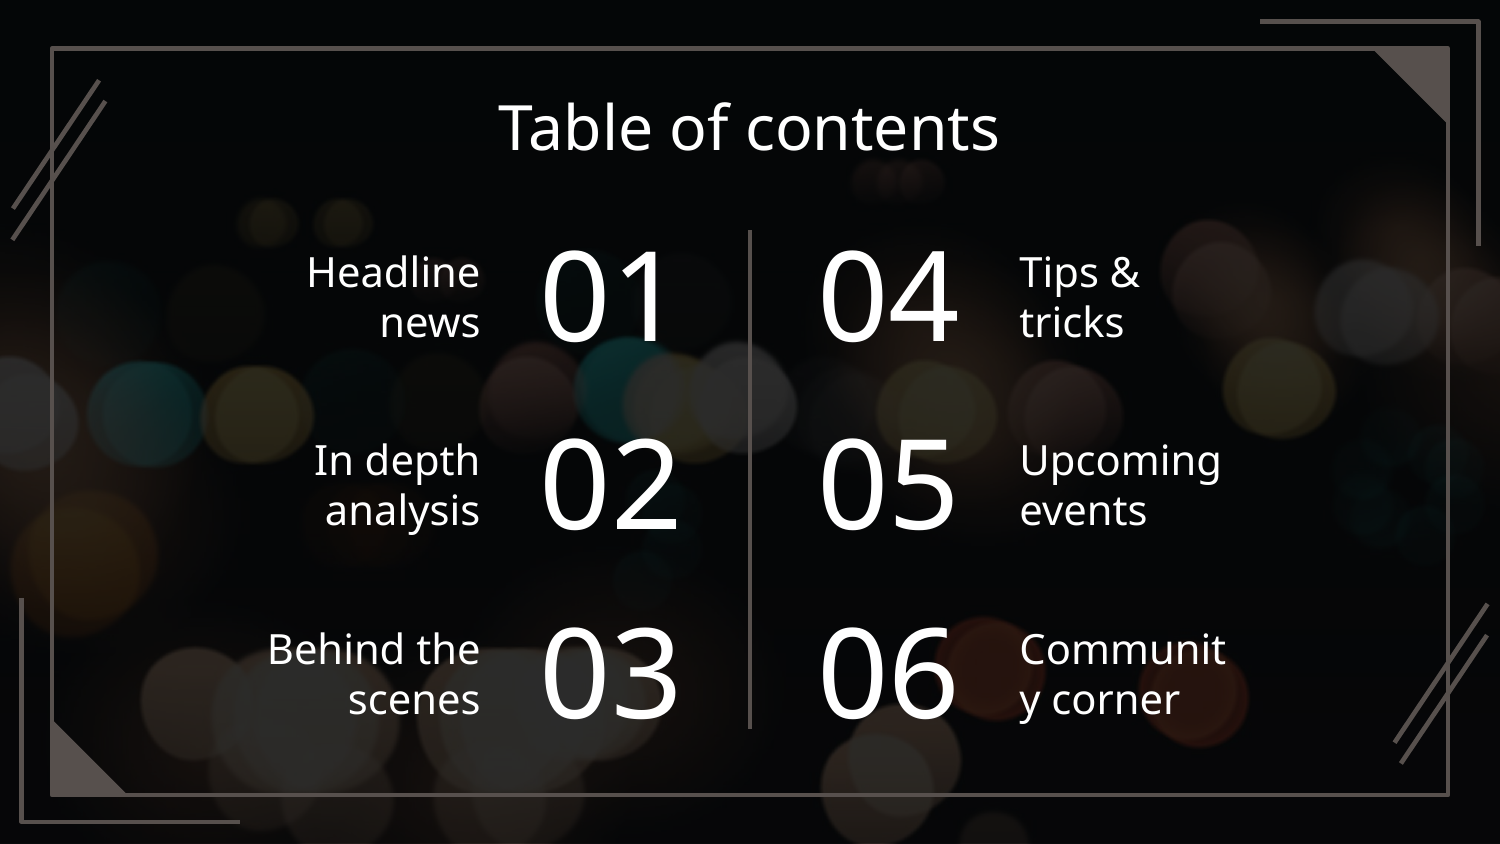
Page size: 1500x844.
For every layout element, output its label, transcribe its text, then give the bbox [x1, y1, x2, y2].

title 05 [785, 418, 992, 541]
subtitle Tips & tricks [1004, 230, 1251, 352]
picture [0, 0, 1500, 844]
title 04 [785, 230, 992, 352]
title Table of contents [118, 72, 1382, 167]
title 06 [785, 607, 992, 729]
title 02 [508, 418, 715, 541]
title 01 [508, 230, 715, 352]
subtitle Behind the scenes [249, 607, 496, 729]
subtitle Community corner [1004, 607, 1251, 729]
subtitle Headline news [249, 230, 496, 352]
title 03 [508, 607, 715, 729]
subtitle Upcoming events [1004, 418, 1251, 541]
subtitle In depth analysis [249, 418, 496, 541]
